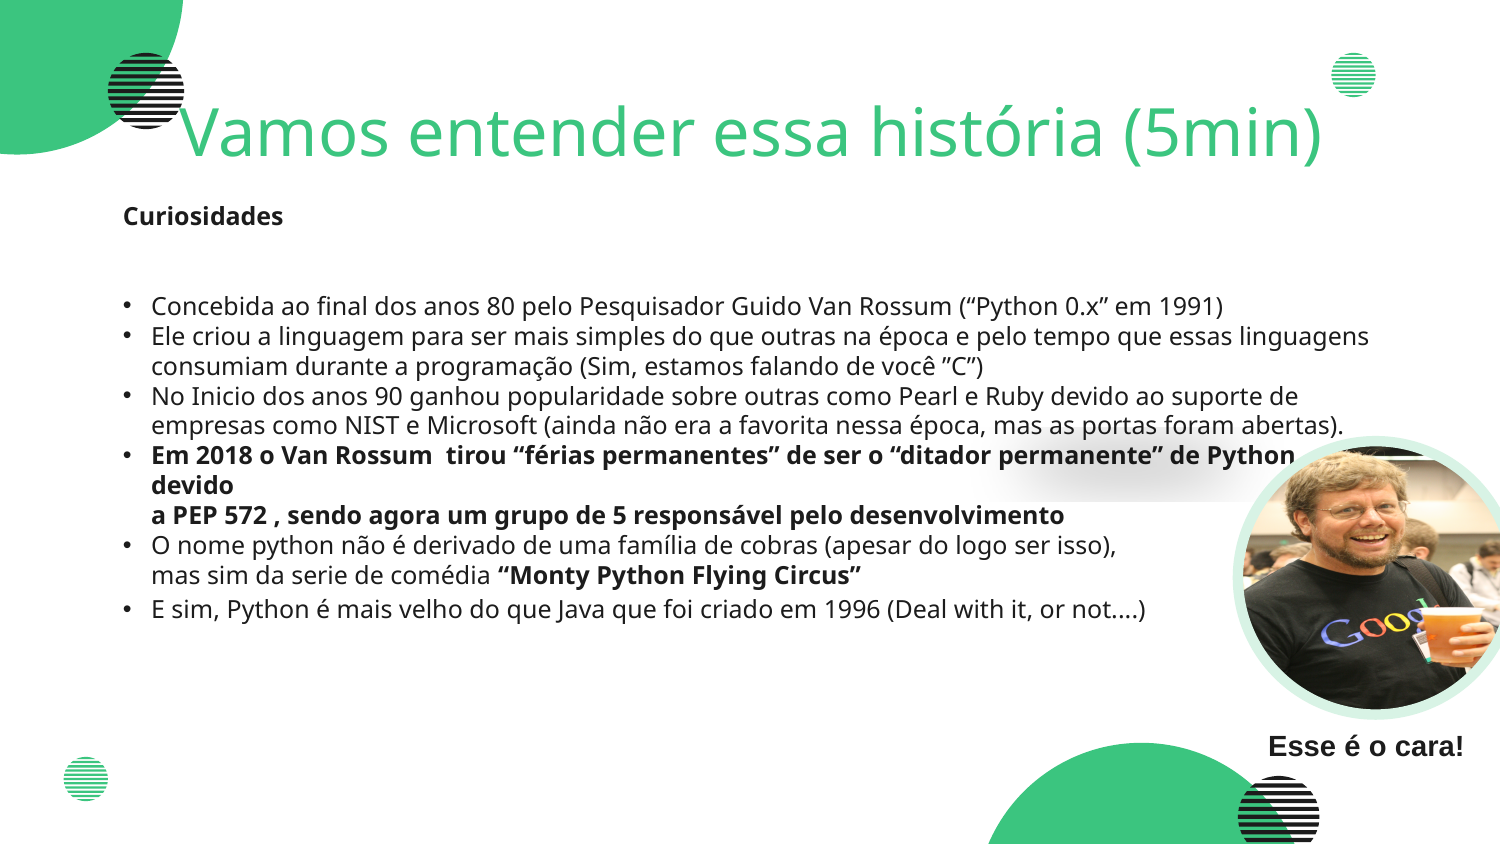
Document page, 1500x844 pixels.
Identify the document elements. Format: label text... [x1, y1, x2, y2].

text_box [1237, 775, 1320, 844]
text_box Esse é o cara! [1253, 723, 1488, 770]
title Vamos entender essa história (5min) [127, 75, 1376, 169]
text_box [1331, 52, 1376, 98]
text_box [63, 756, 109, 802]
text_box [107, 52, 185, 130]
picture [1237, 440, 1500, 715]
subtitle Curiosidades Concebida ao final dos anos 80 pelo Pesquisador Guido Van Rossum (“Python 0.x” em 1991) Ele criou a linguagem para ser mais simples do que outras na época e pelo tempo que essas linguagens consumiam durante a programação (Sim, estamos falando de você ”C”) No Inicio dos anos 90 ganhou popularidade sobre outras como Pearl e Ruby devido ao suporte de empresas como NIST e Microsoft (ainda não era a favorita nessa época, mas as portas foram abertas). Em 2018 o Van Rossum tirou “férias permanentes” de ser o “ditador permanente” de Python devido a PEP 572 , sendo agora um grupo de 5 responsável pelo desenvolvimento O nome python não é derivado de uma família de cobras (apesar do logo ser isso), mas sim da serie de comédia “Monty Python Flying Circus” E sim, Python é mais velho do que Java que foi criado em 1996 (Deal with it, or not....) [107, 185, 1396, 772]
